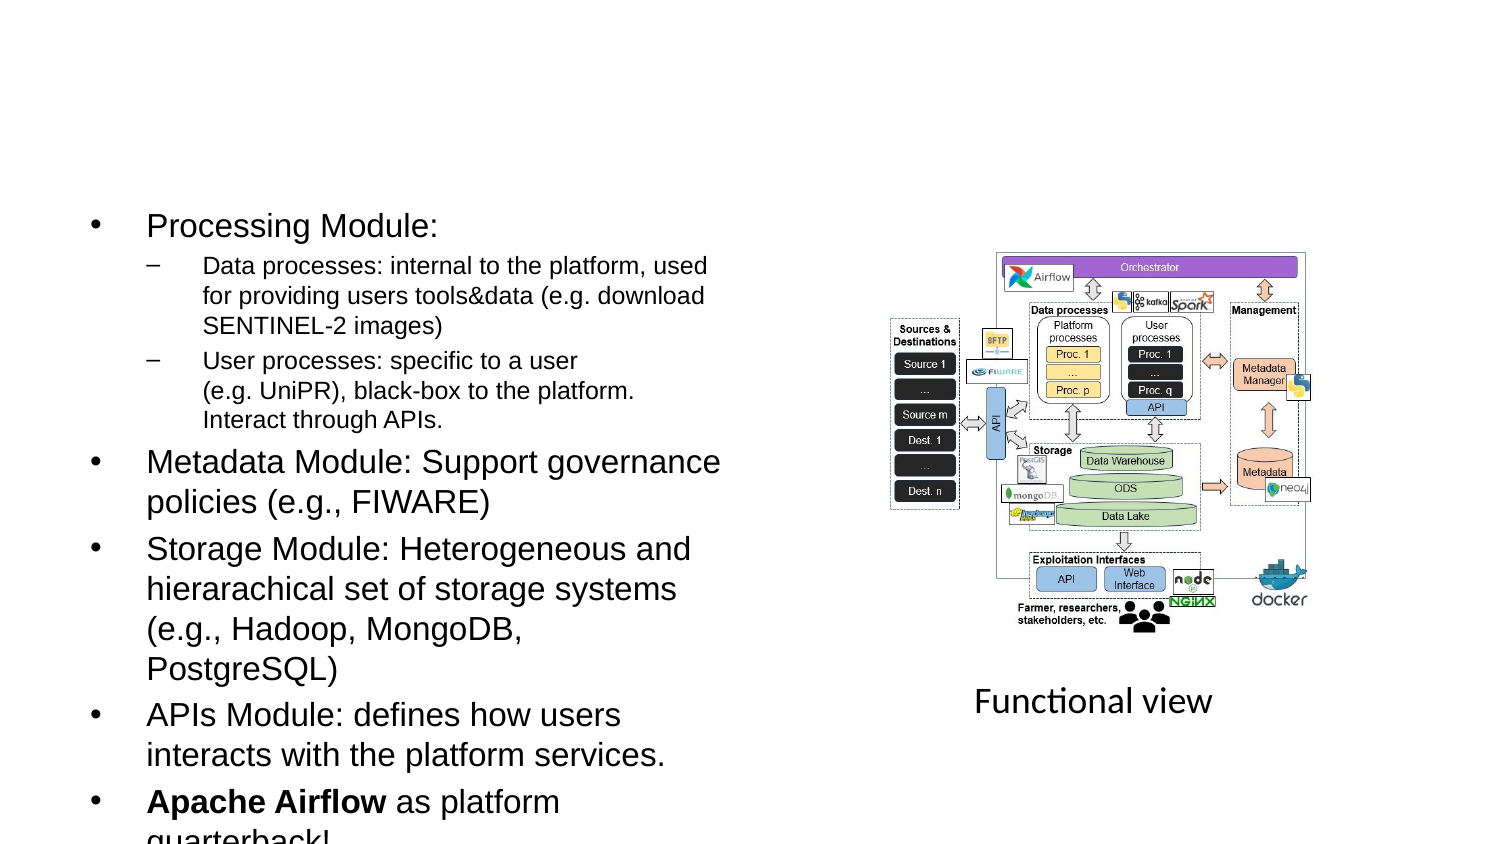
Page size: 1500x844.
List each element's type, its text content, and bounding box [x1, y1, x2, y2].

picture [866, 195, 1322, 669]
list Processing Module: Data processes: internal to the platform, used for providing users tools&data (e.g. download SENTINEL-2 images) User processes: specific to a user (e.g. UniPR), black-box to the platform. Interact through APIs. Metadata Module: Support governance policies (e.g., FIWARE) Storage Module: Heterogeneous and hierarachical set of storage systems (e.g., Hadoop, MongoDB, PostgreSQL) APIs Module: defines how users interacts with the platform services. Apache Airflow as platform quarterback! [75, 196, 738, 754]
text_box Functional view [762, 668, 1425, 753]
